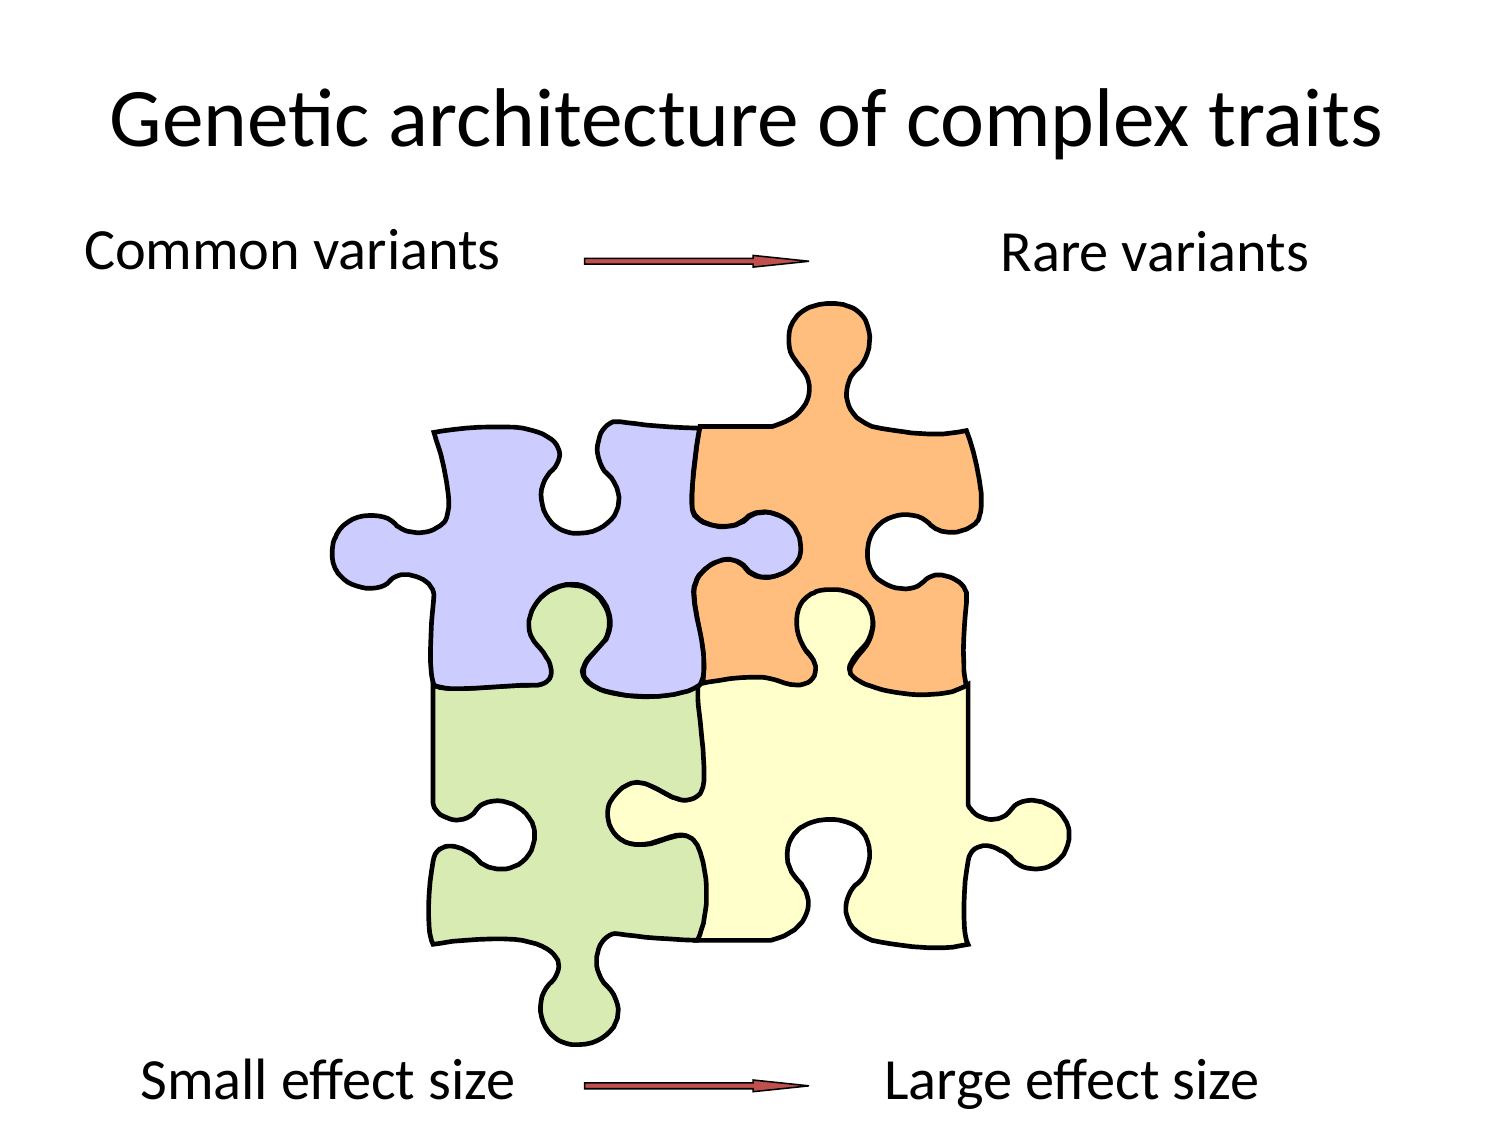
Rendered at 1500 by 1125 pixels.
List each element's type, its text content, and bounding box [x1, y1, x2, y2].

text_box [584, 1080, 810, 1092]
text_box [584, 255, 810, 268]
title Genetic architecture of complex traits [17, 19, 1477, 207]
text_box Rare variants [947, 205, 1362, 291]
text_box Large effect size [865, 1033, 1279, 1119]
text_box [331, 302, 1070, 1044]
text_box Common variants [50, 203, 535, 289]
text_box Small effect size [121, 1033, 535, 1119]
